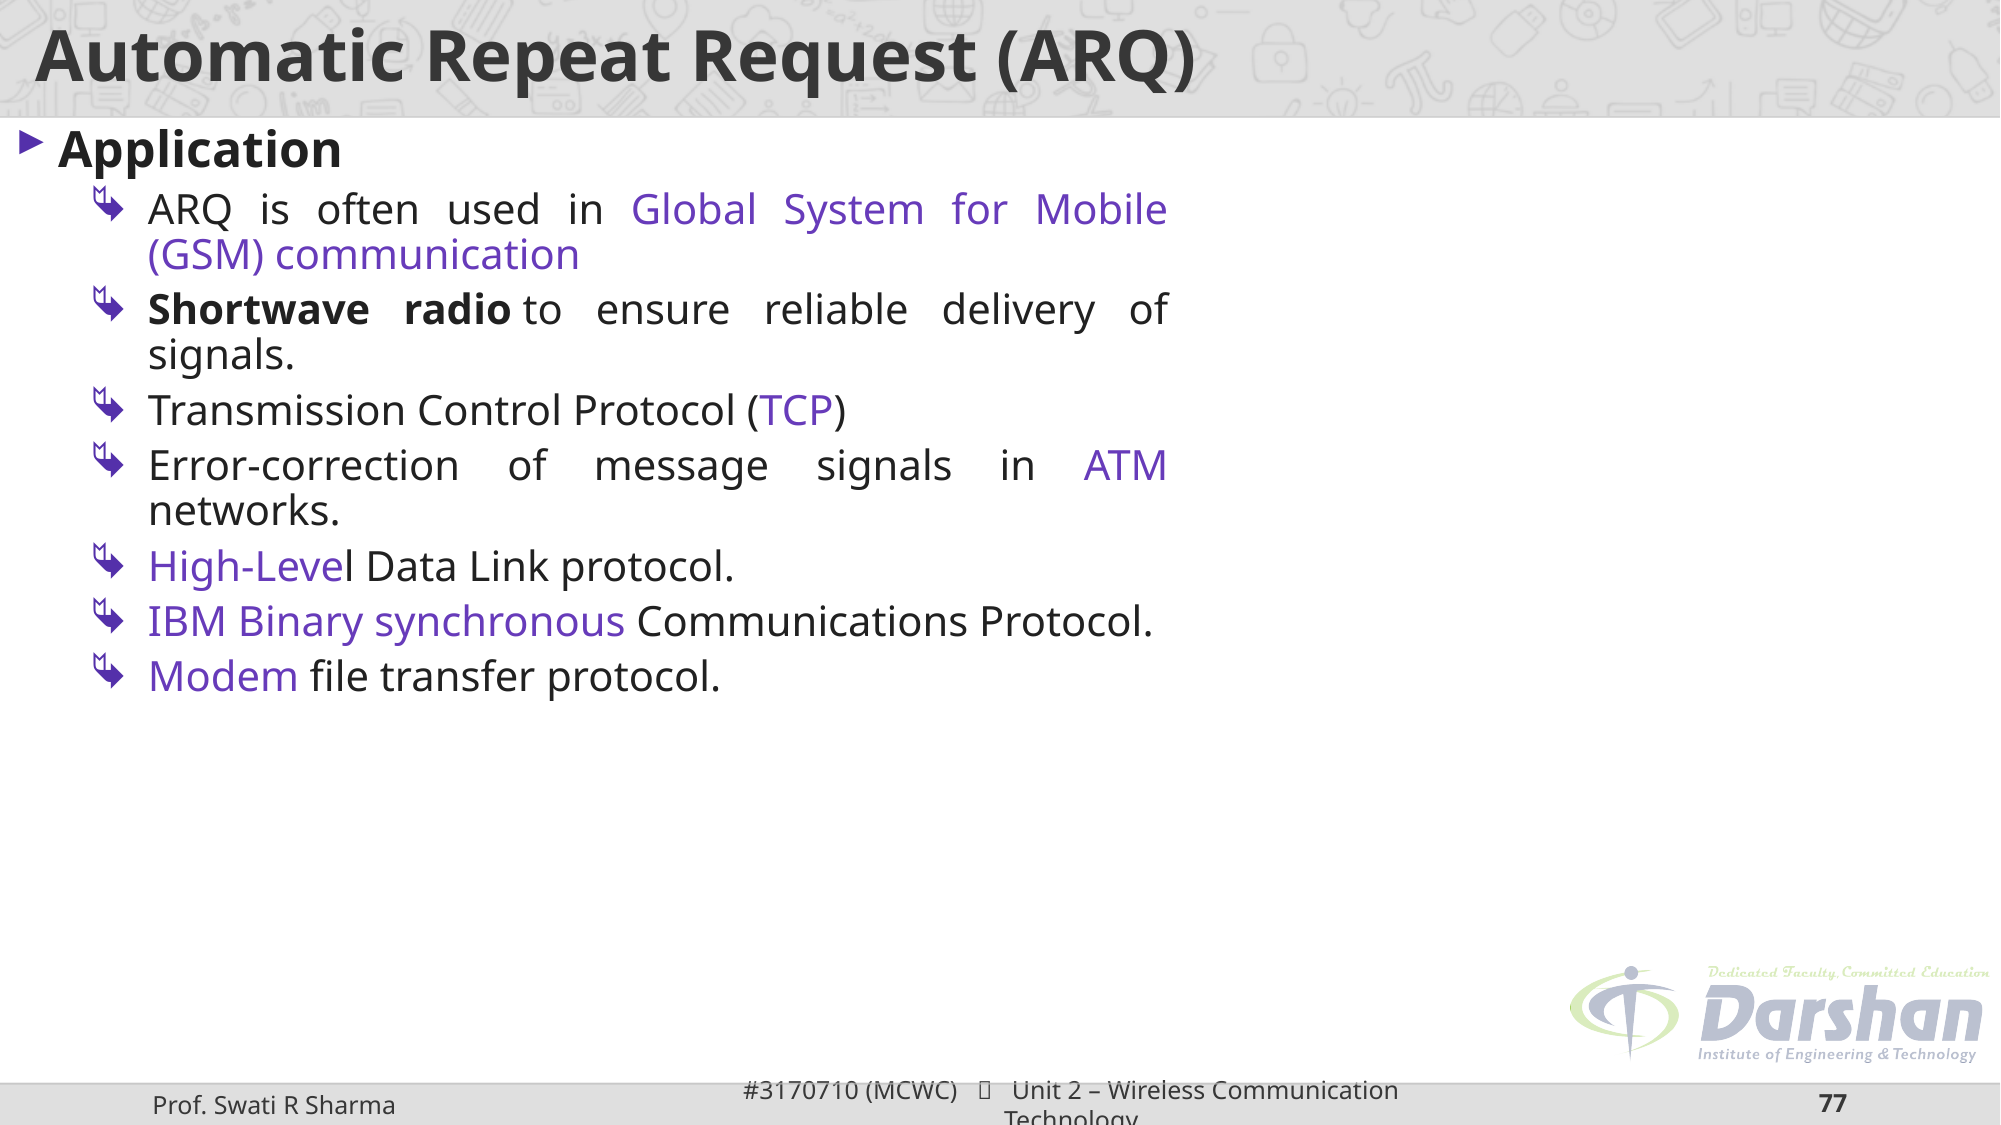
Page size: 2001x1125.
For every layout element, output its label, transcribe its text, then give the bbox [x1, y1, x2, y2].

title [0, 0, 2000, 117]
text_box 1 [1570, 966, 1990, 1063]
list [0, 116, 1184, 1034]
